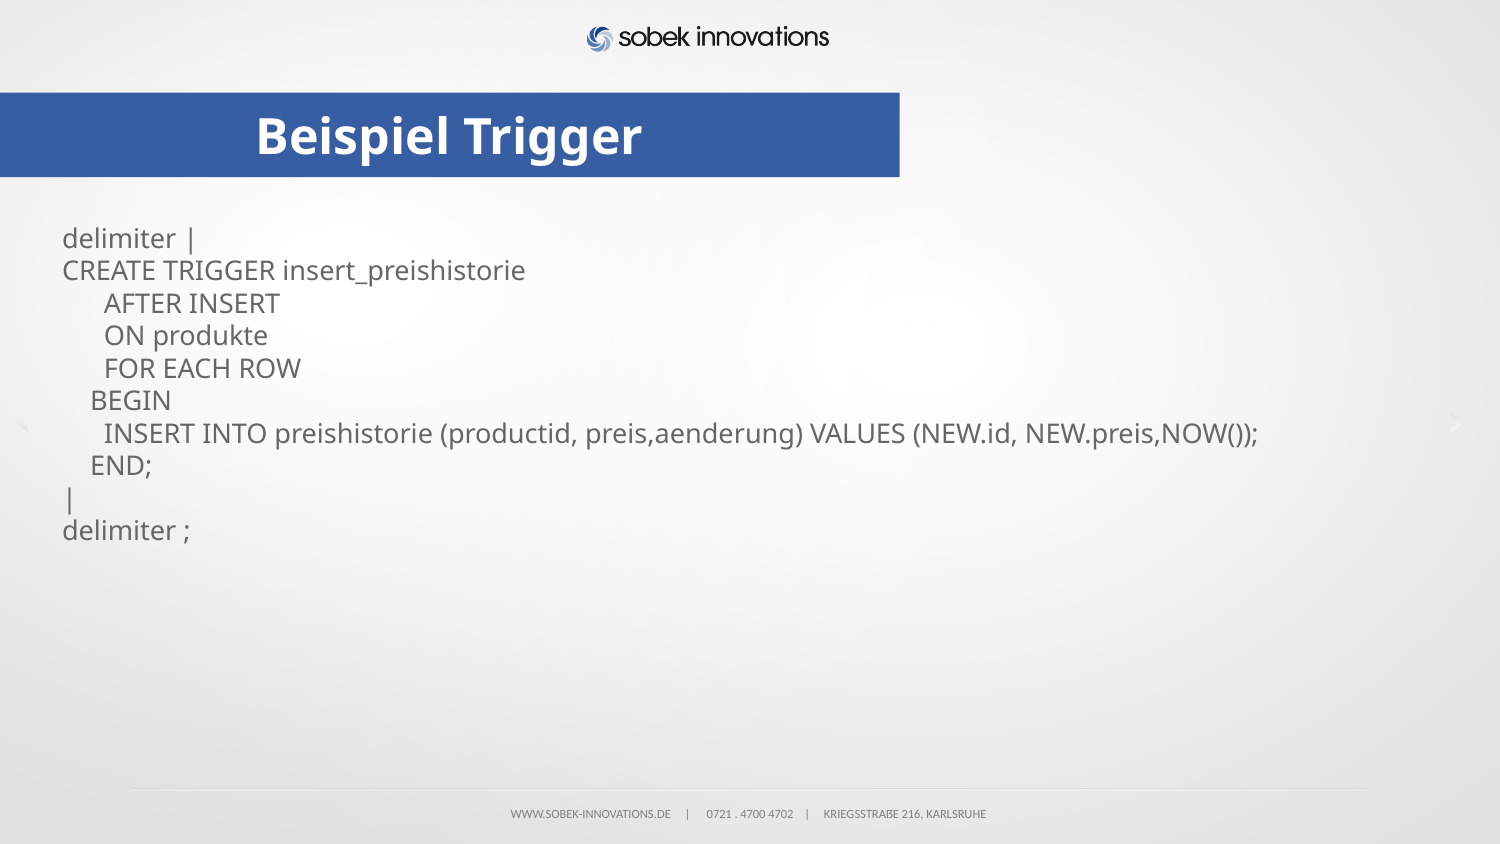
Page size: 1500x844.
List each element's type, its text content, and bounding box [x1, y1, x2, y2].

picture [0, 0, 1500, 844]
list delimiter | CREATE TRIGGER insert_preishistorie AFTER INSERT ON produkte FOR EACH ROW BEGIN INSERT INTO preishistorie (productid, preis,aenderung) VALUES (NEW.id, NEW.preis,NOW()); END; | delimiter ; [62, 221, 1449, 783]
title Beispiel Trigger [0, 92, 900, 178]
